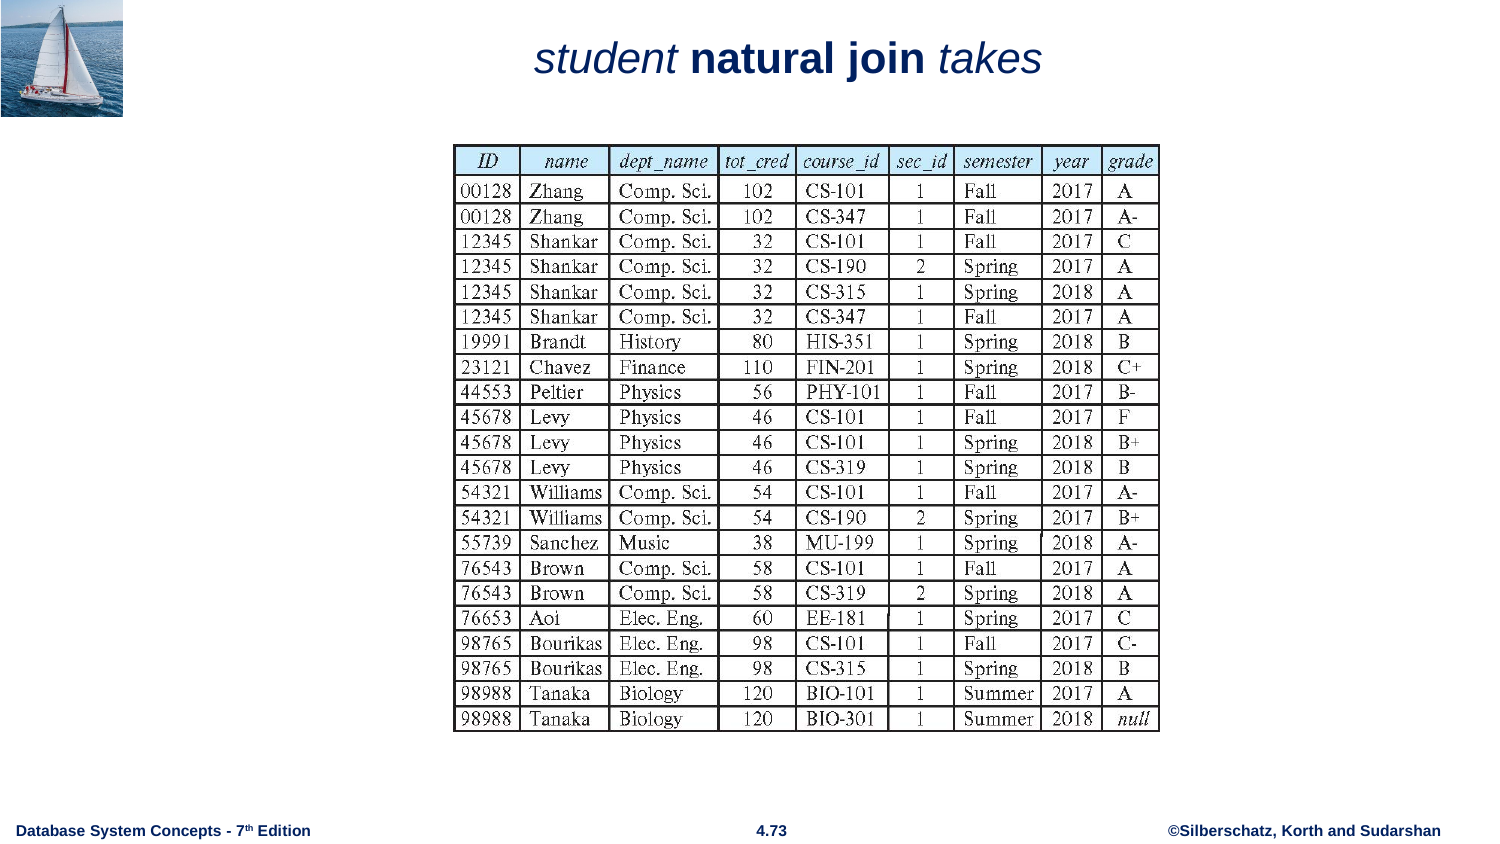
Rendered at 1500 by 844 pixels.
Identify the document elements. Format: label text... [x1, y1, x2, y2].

picture [452, 144, 1161, 733]
picture [0, 0, 123, 117]
title student natural join takes [125, 14, 1452, 90]
